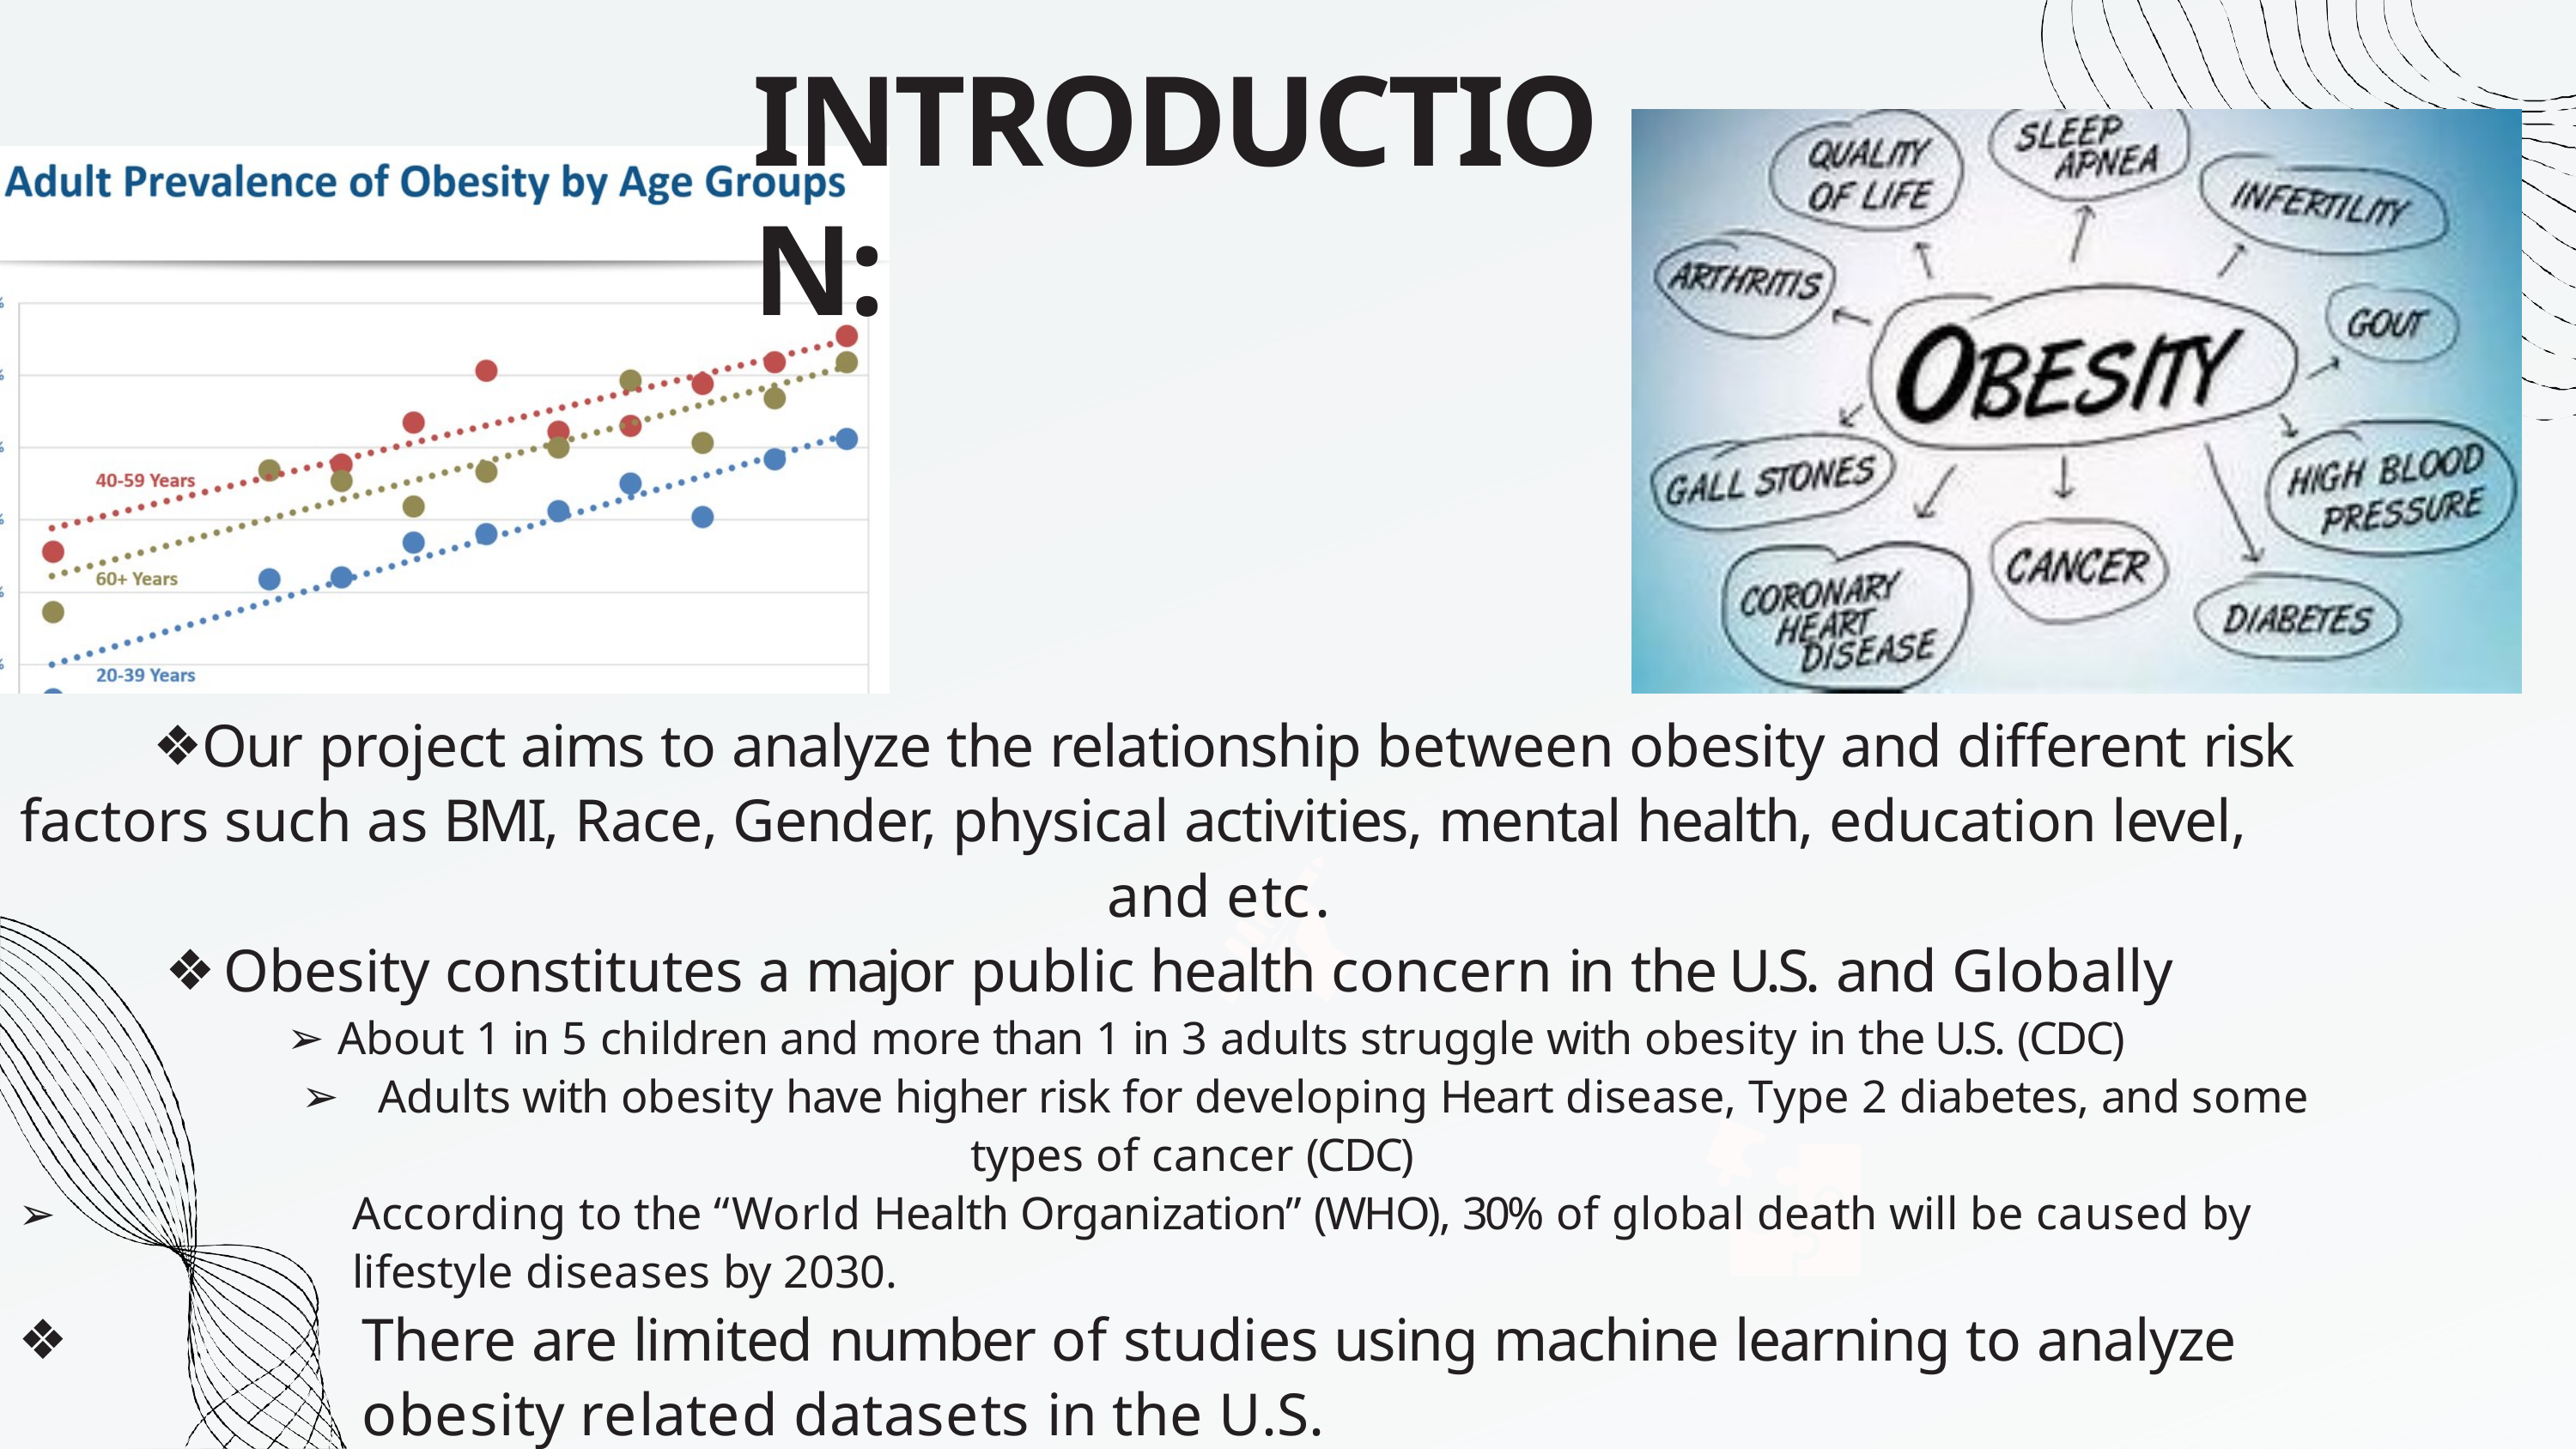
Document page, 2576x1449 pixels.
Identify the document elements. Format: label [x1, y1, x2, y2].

text_box [0, 0, 2576, 1449]
